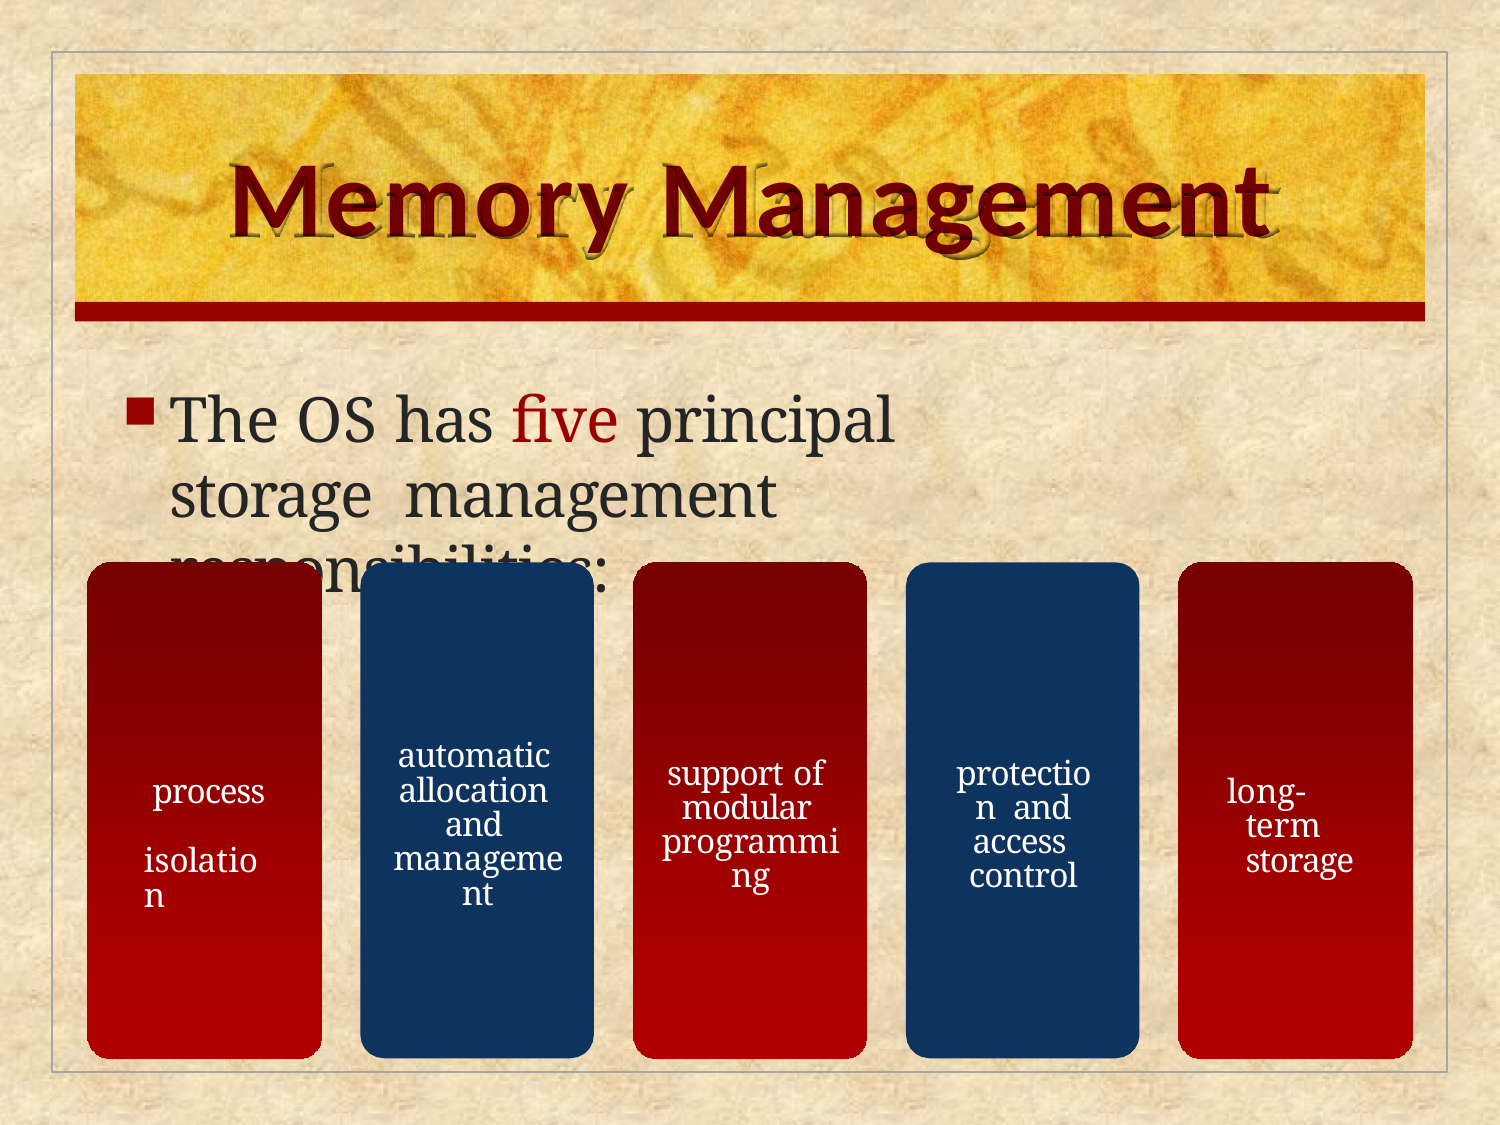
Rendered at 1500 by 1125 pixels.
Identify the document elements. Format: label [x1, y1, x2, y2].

text_box [0, 0, 1500, 1125]
picture [1178, 562, 1413, 1059]
picture [632, 562, 868, 1059]
picture [87, 562, 322, 1059]
picture [162, 99, 1346, 328]
